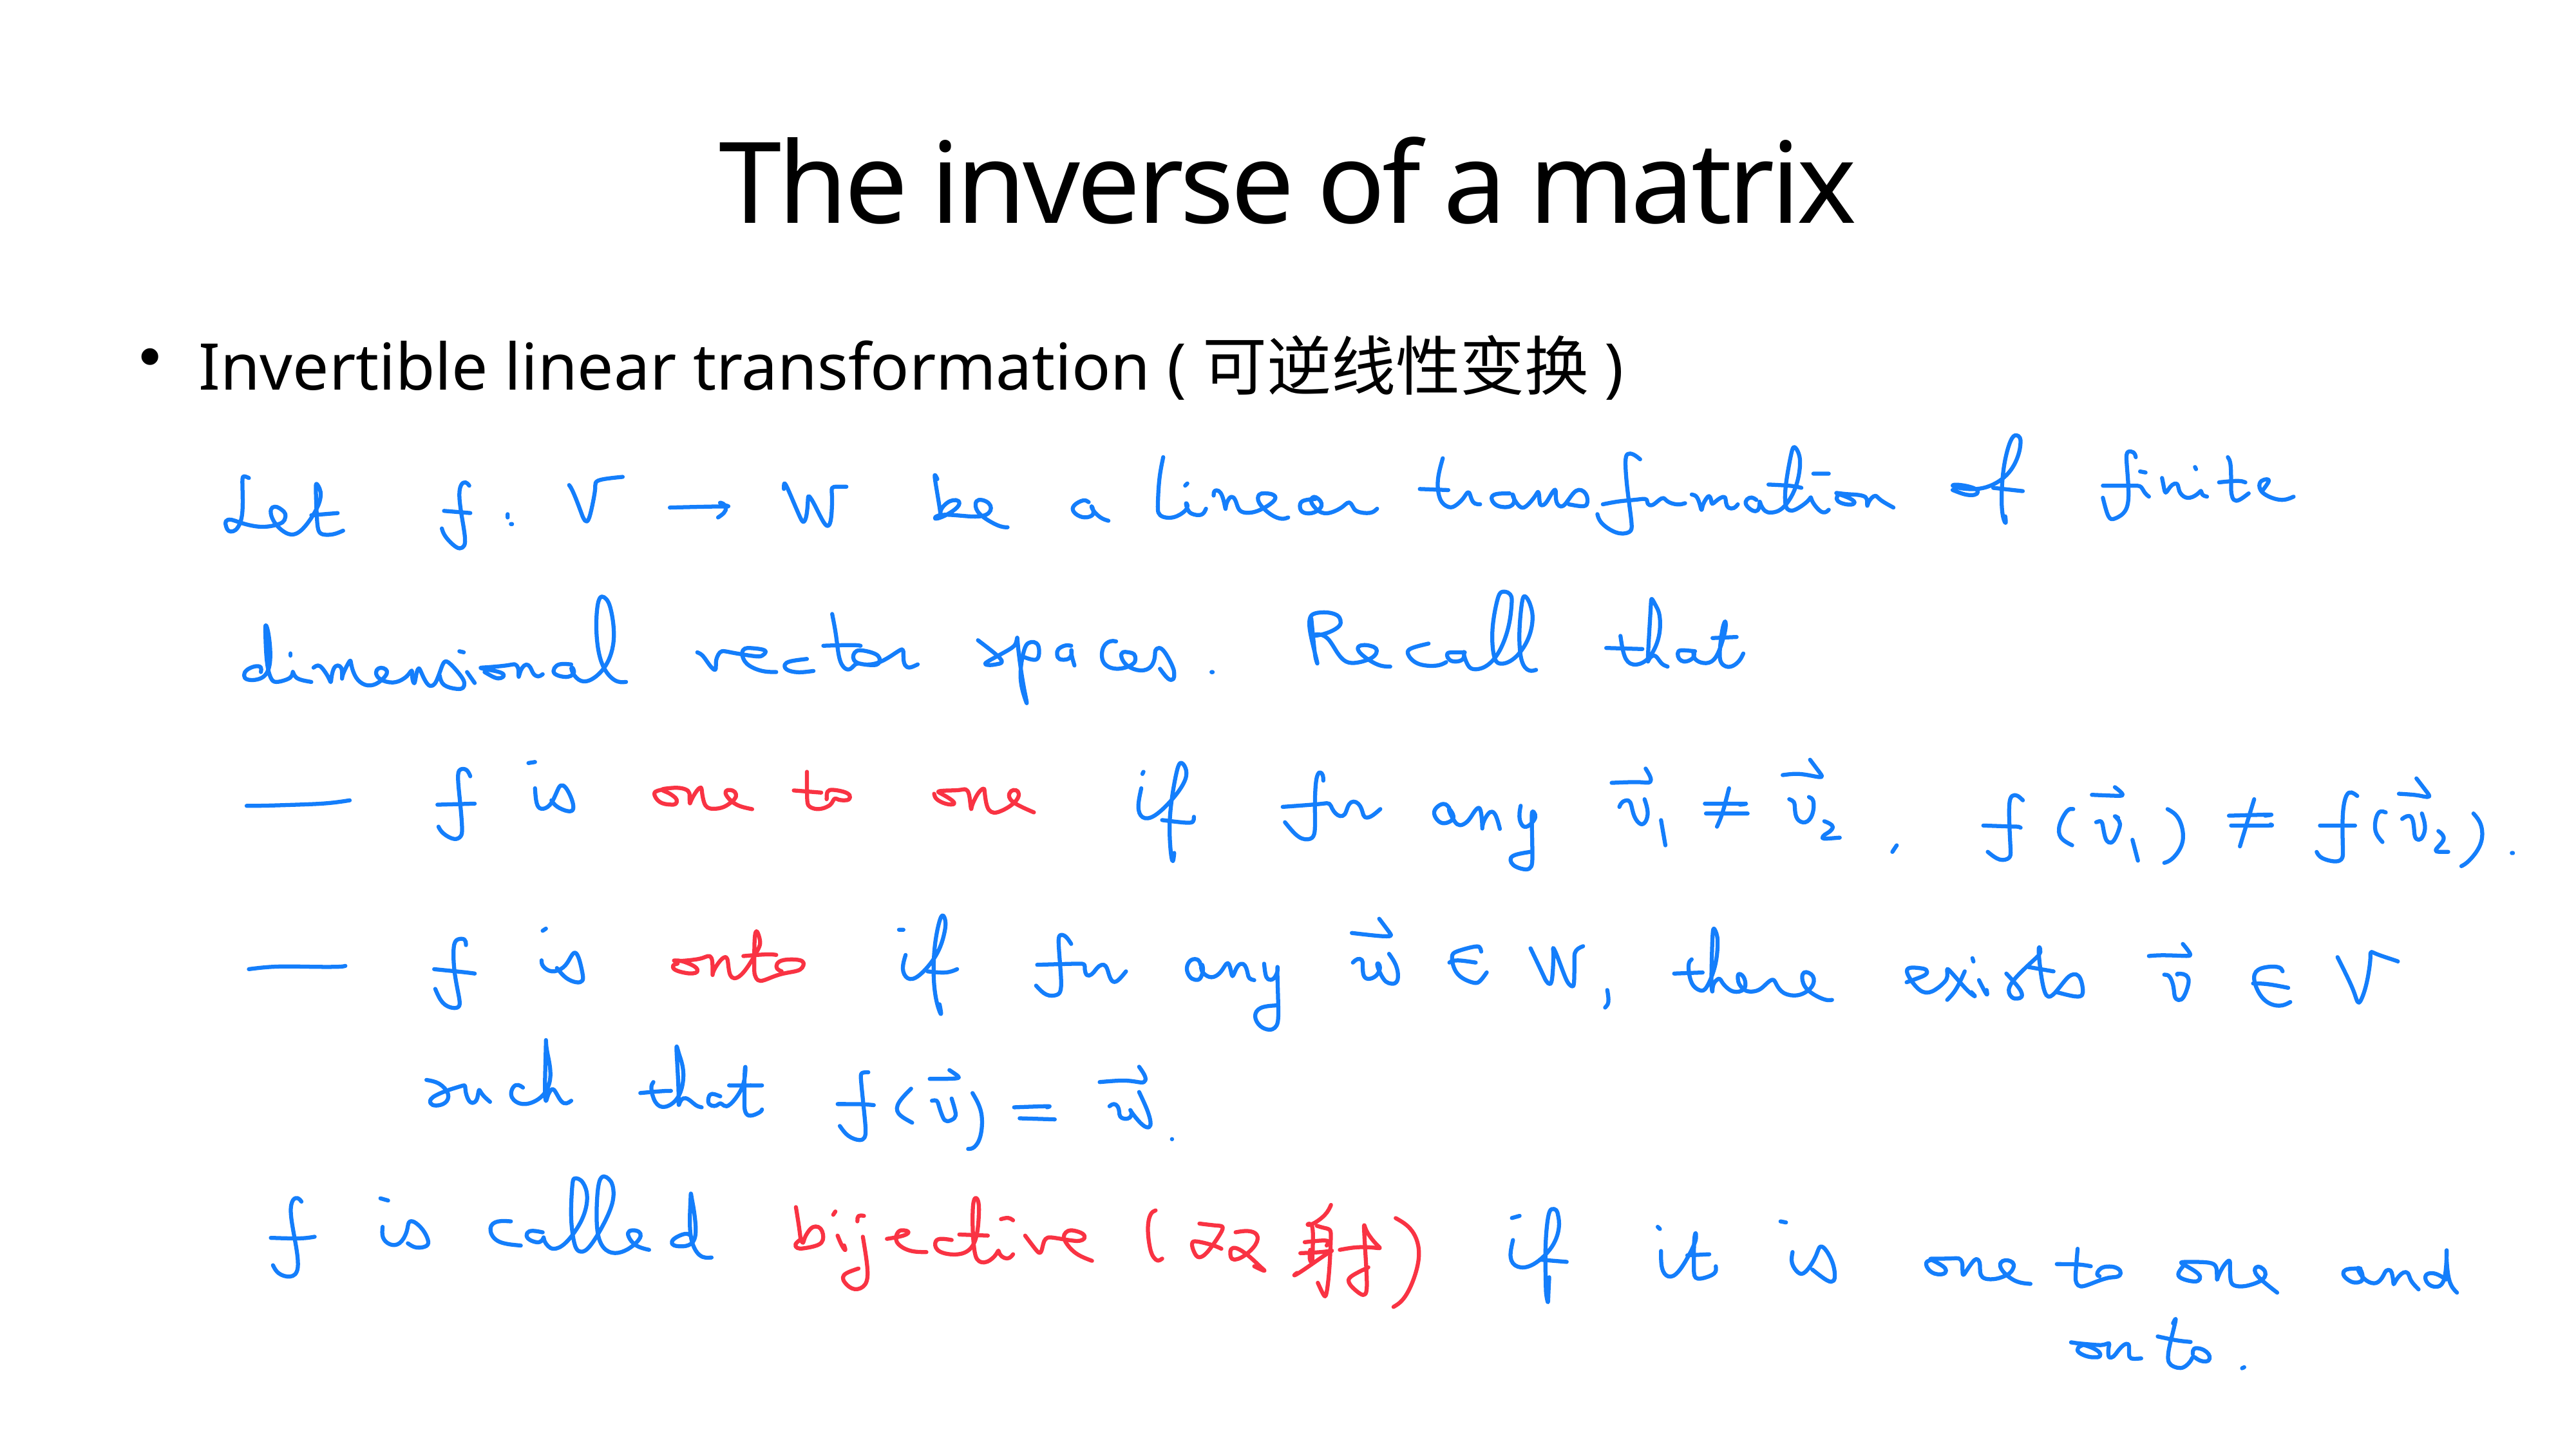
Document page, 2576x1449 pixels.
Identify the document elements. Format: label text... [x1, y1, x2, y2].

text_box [225, 435, 2514, 1368]
title The inverse of a matrix [133, 85, 2443, 251]
list Invertible linear transformation (可逆线性变换) [133, 320, 2443, 1343]
